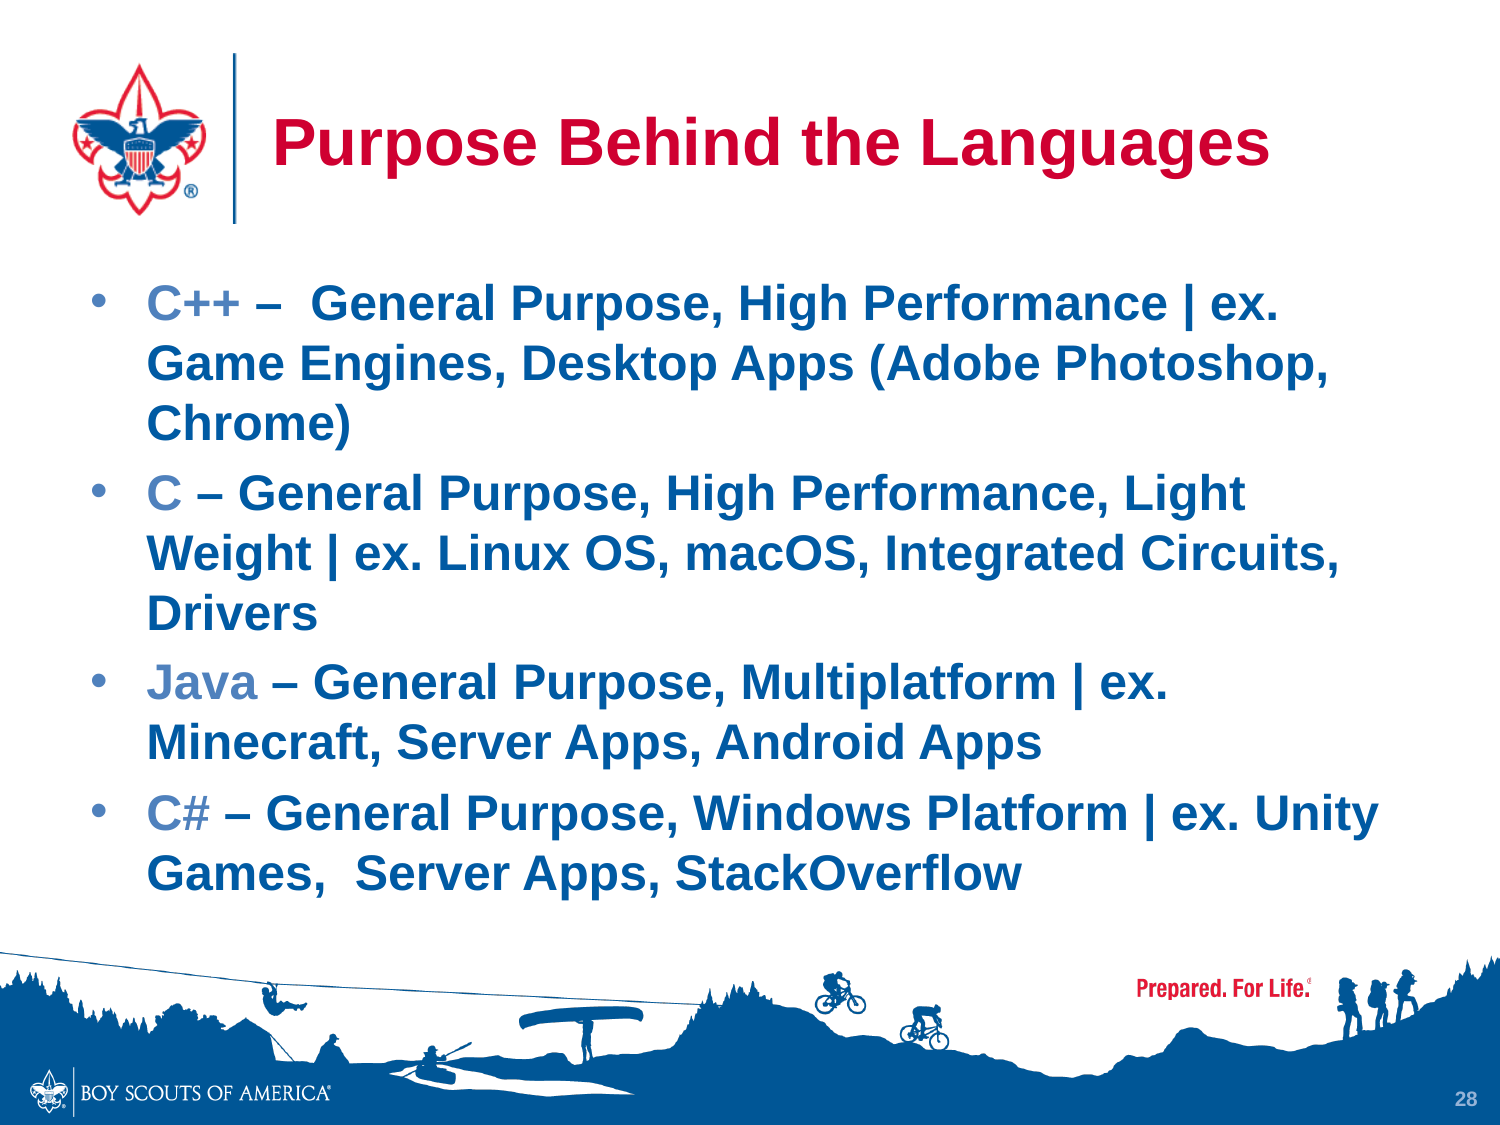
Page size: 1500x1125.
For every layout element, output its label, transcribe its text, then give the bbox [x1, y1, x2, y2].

picture [0, 952, 1500, 1125]
picture [72, 53, 237, 224]
slide_number 28 [1425, 1067, 1493, 1125]
list C++ – General Purpose, High Performance | ex. Game Engines, Desktop Apps (Adobe Photoshop, Chrome) C – General Purpose, High Performance, Light Weight | ex. Linux OS, macOS, Integrated Circuits, Drivers Java – General Purpose, Multiplatform | ex. Minecraft, Server Apps, Android Apps C# – General Purpose, Windows Platform | ex. Unity Games, Server Apps, StackOverflow [75, 262, 1425, 958]
title Purpose Behind the Languages [257, 45, 1413, 233]
